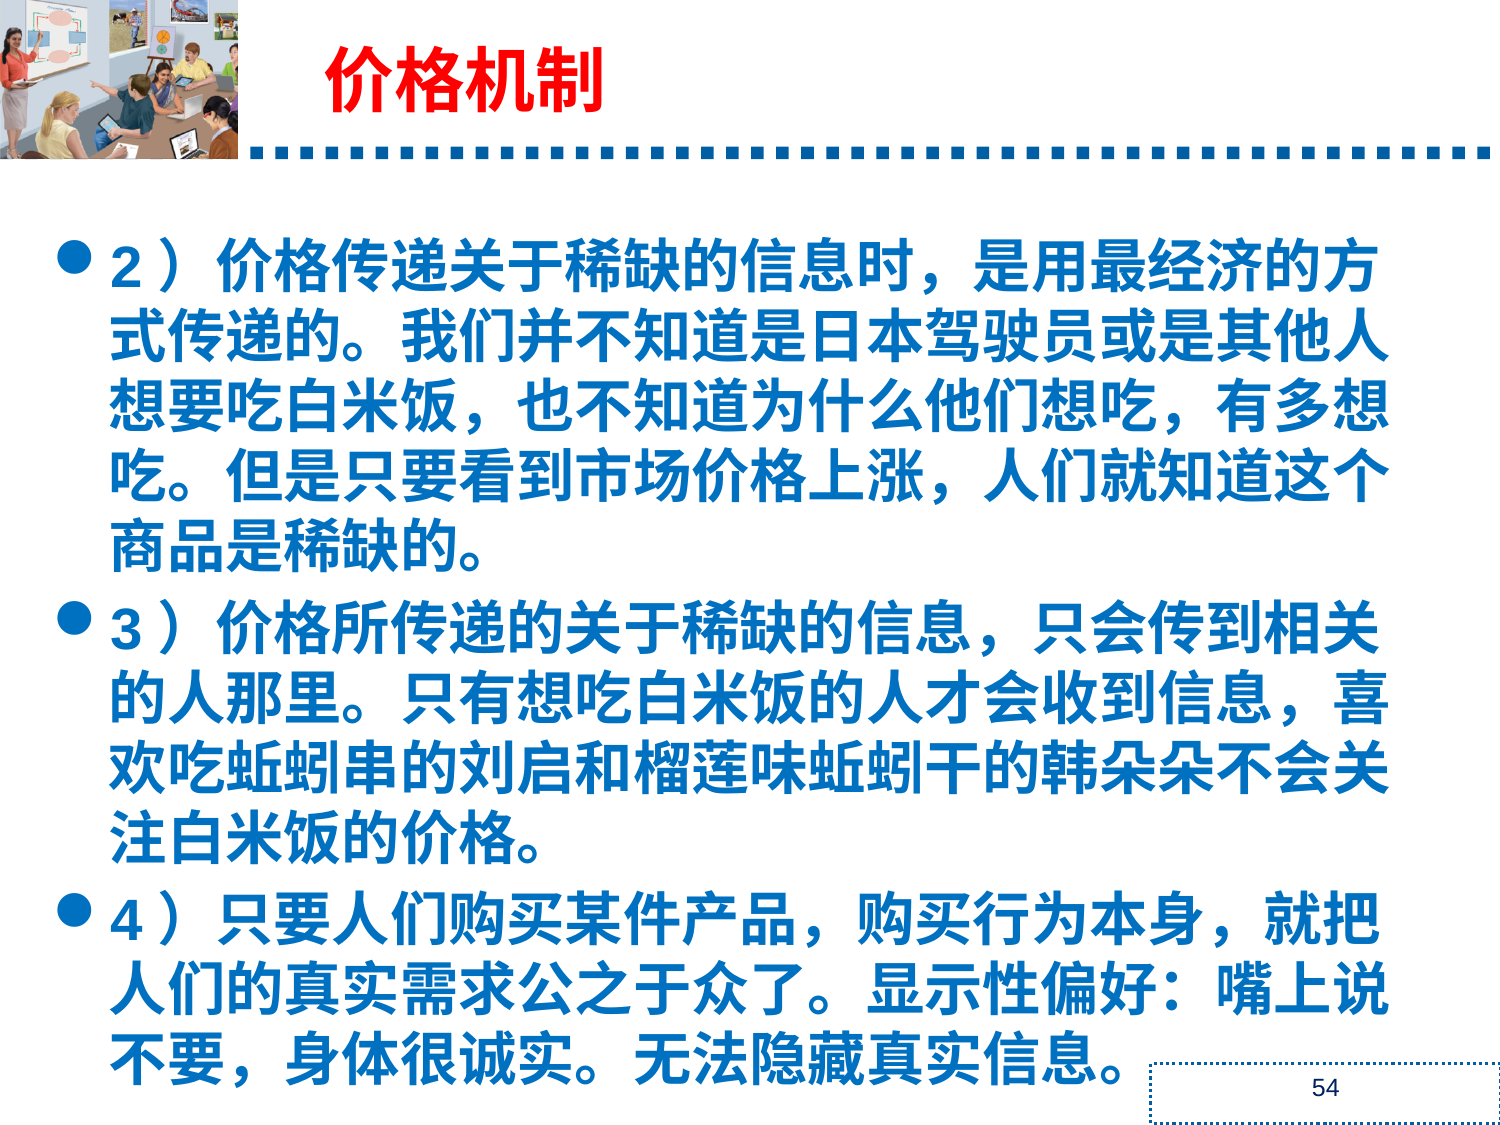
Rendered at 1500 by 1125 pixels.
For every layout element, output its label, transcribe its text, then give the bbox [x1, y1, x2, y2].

slide_number 54 [1442, 1062, 1500, 1125]
text_box 2）价格传递关于稀缺的信息时，是用最经济的方式传递的。我们并不知道是日本驾驶员或是其他人想要吃白米饭，也不知道为什么他们想吃，有多想吃。但是只要看到市场价格上涨，人们就知道这个商品是稀缺的。 3）价格所传递的关于稀缺的信息，只会传到相关的人那里。只有想吃白米饭的人才会收到信息，喜欢吃蚯蚓串的刘启和榴莲味蚯蚓干的韩朵朵不会关注白米饭的价格。 4）只要人们购买某件产品，购买行为本身，就把人们的真实需求公之于众了。显示性偏好：嘴上说不要，身体很诚实。无法隐藏真实信息。 [37, 221, 1442, 1125]
picture [0, 0, 238, 159]
text_box 价格机制 [308, 28, 622, 129]
